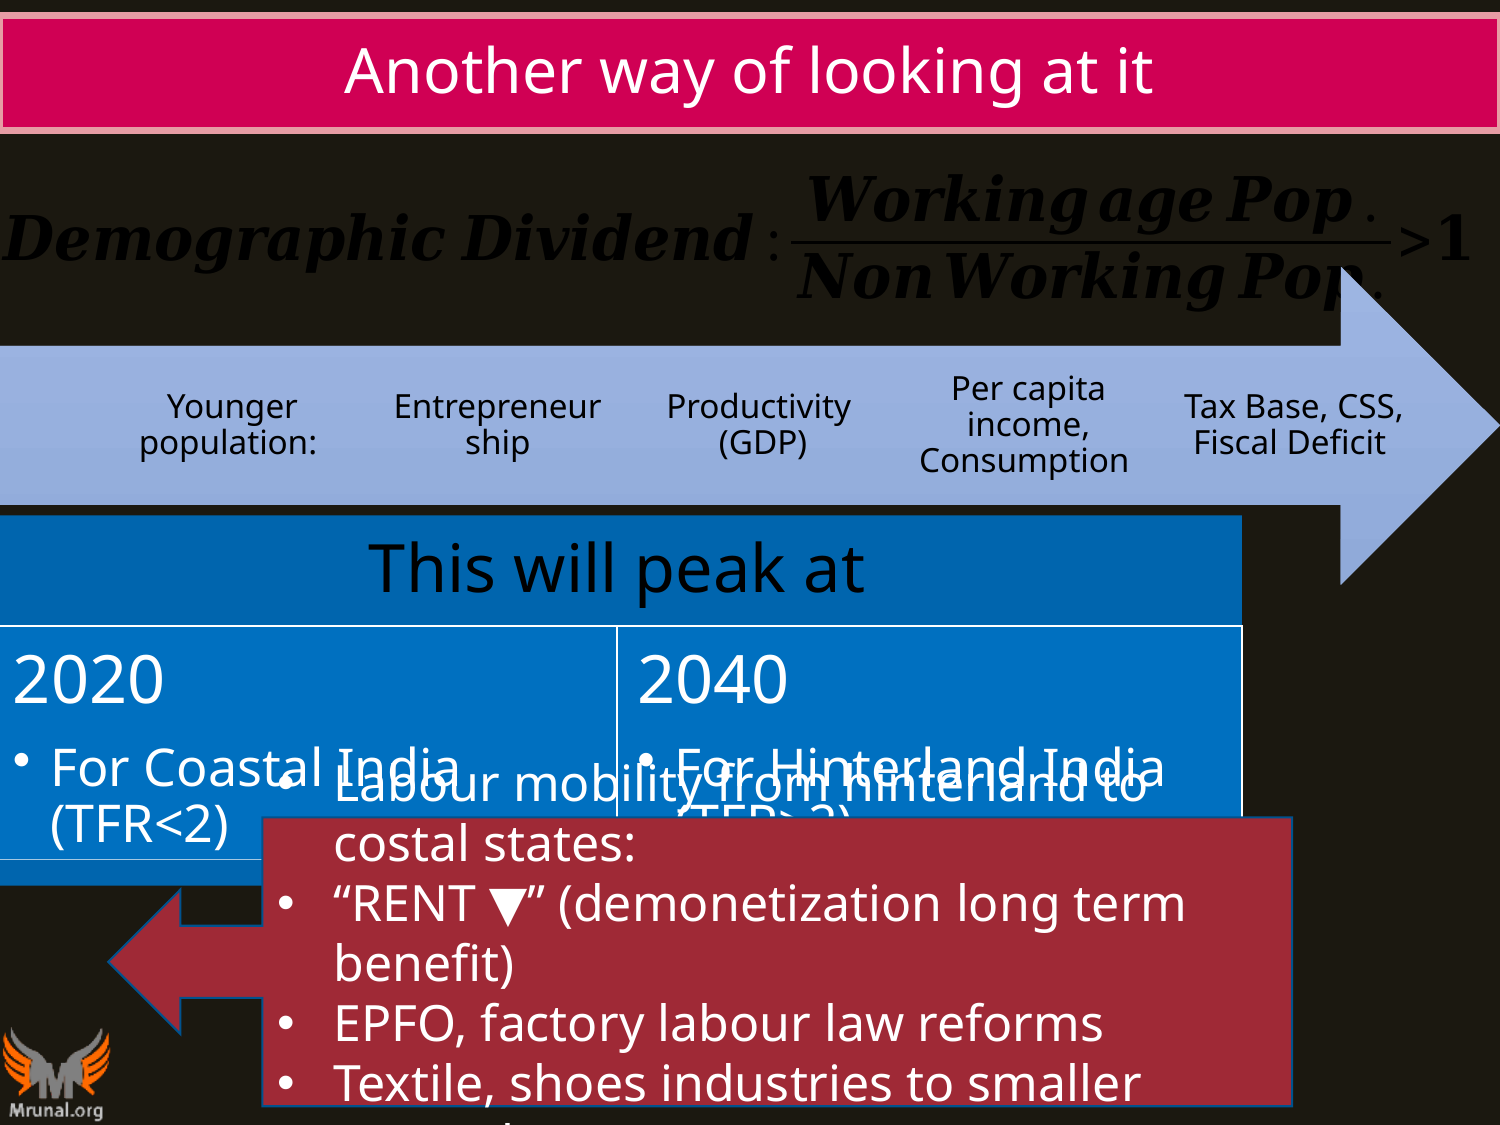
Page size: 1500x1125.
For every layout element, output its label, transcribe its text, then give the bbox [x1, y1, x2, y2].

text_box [0, 515, 1242, 886]
text_box Labour mobility from hinterland to costal states: “RENT ▼” (demonetization long term benefit) EPFO, factory labour law reforms Textile, shoes industries to smaller towns: low rents [106, 816, 1294, 1108]
picture [0, 1024, 114, 1125]
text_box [0, 234, 1500, 616]
title Another way of looking at it [0, 12, 1500, 134]
